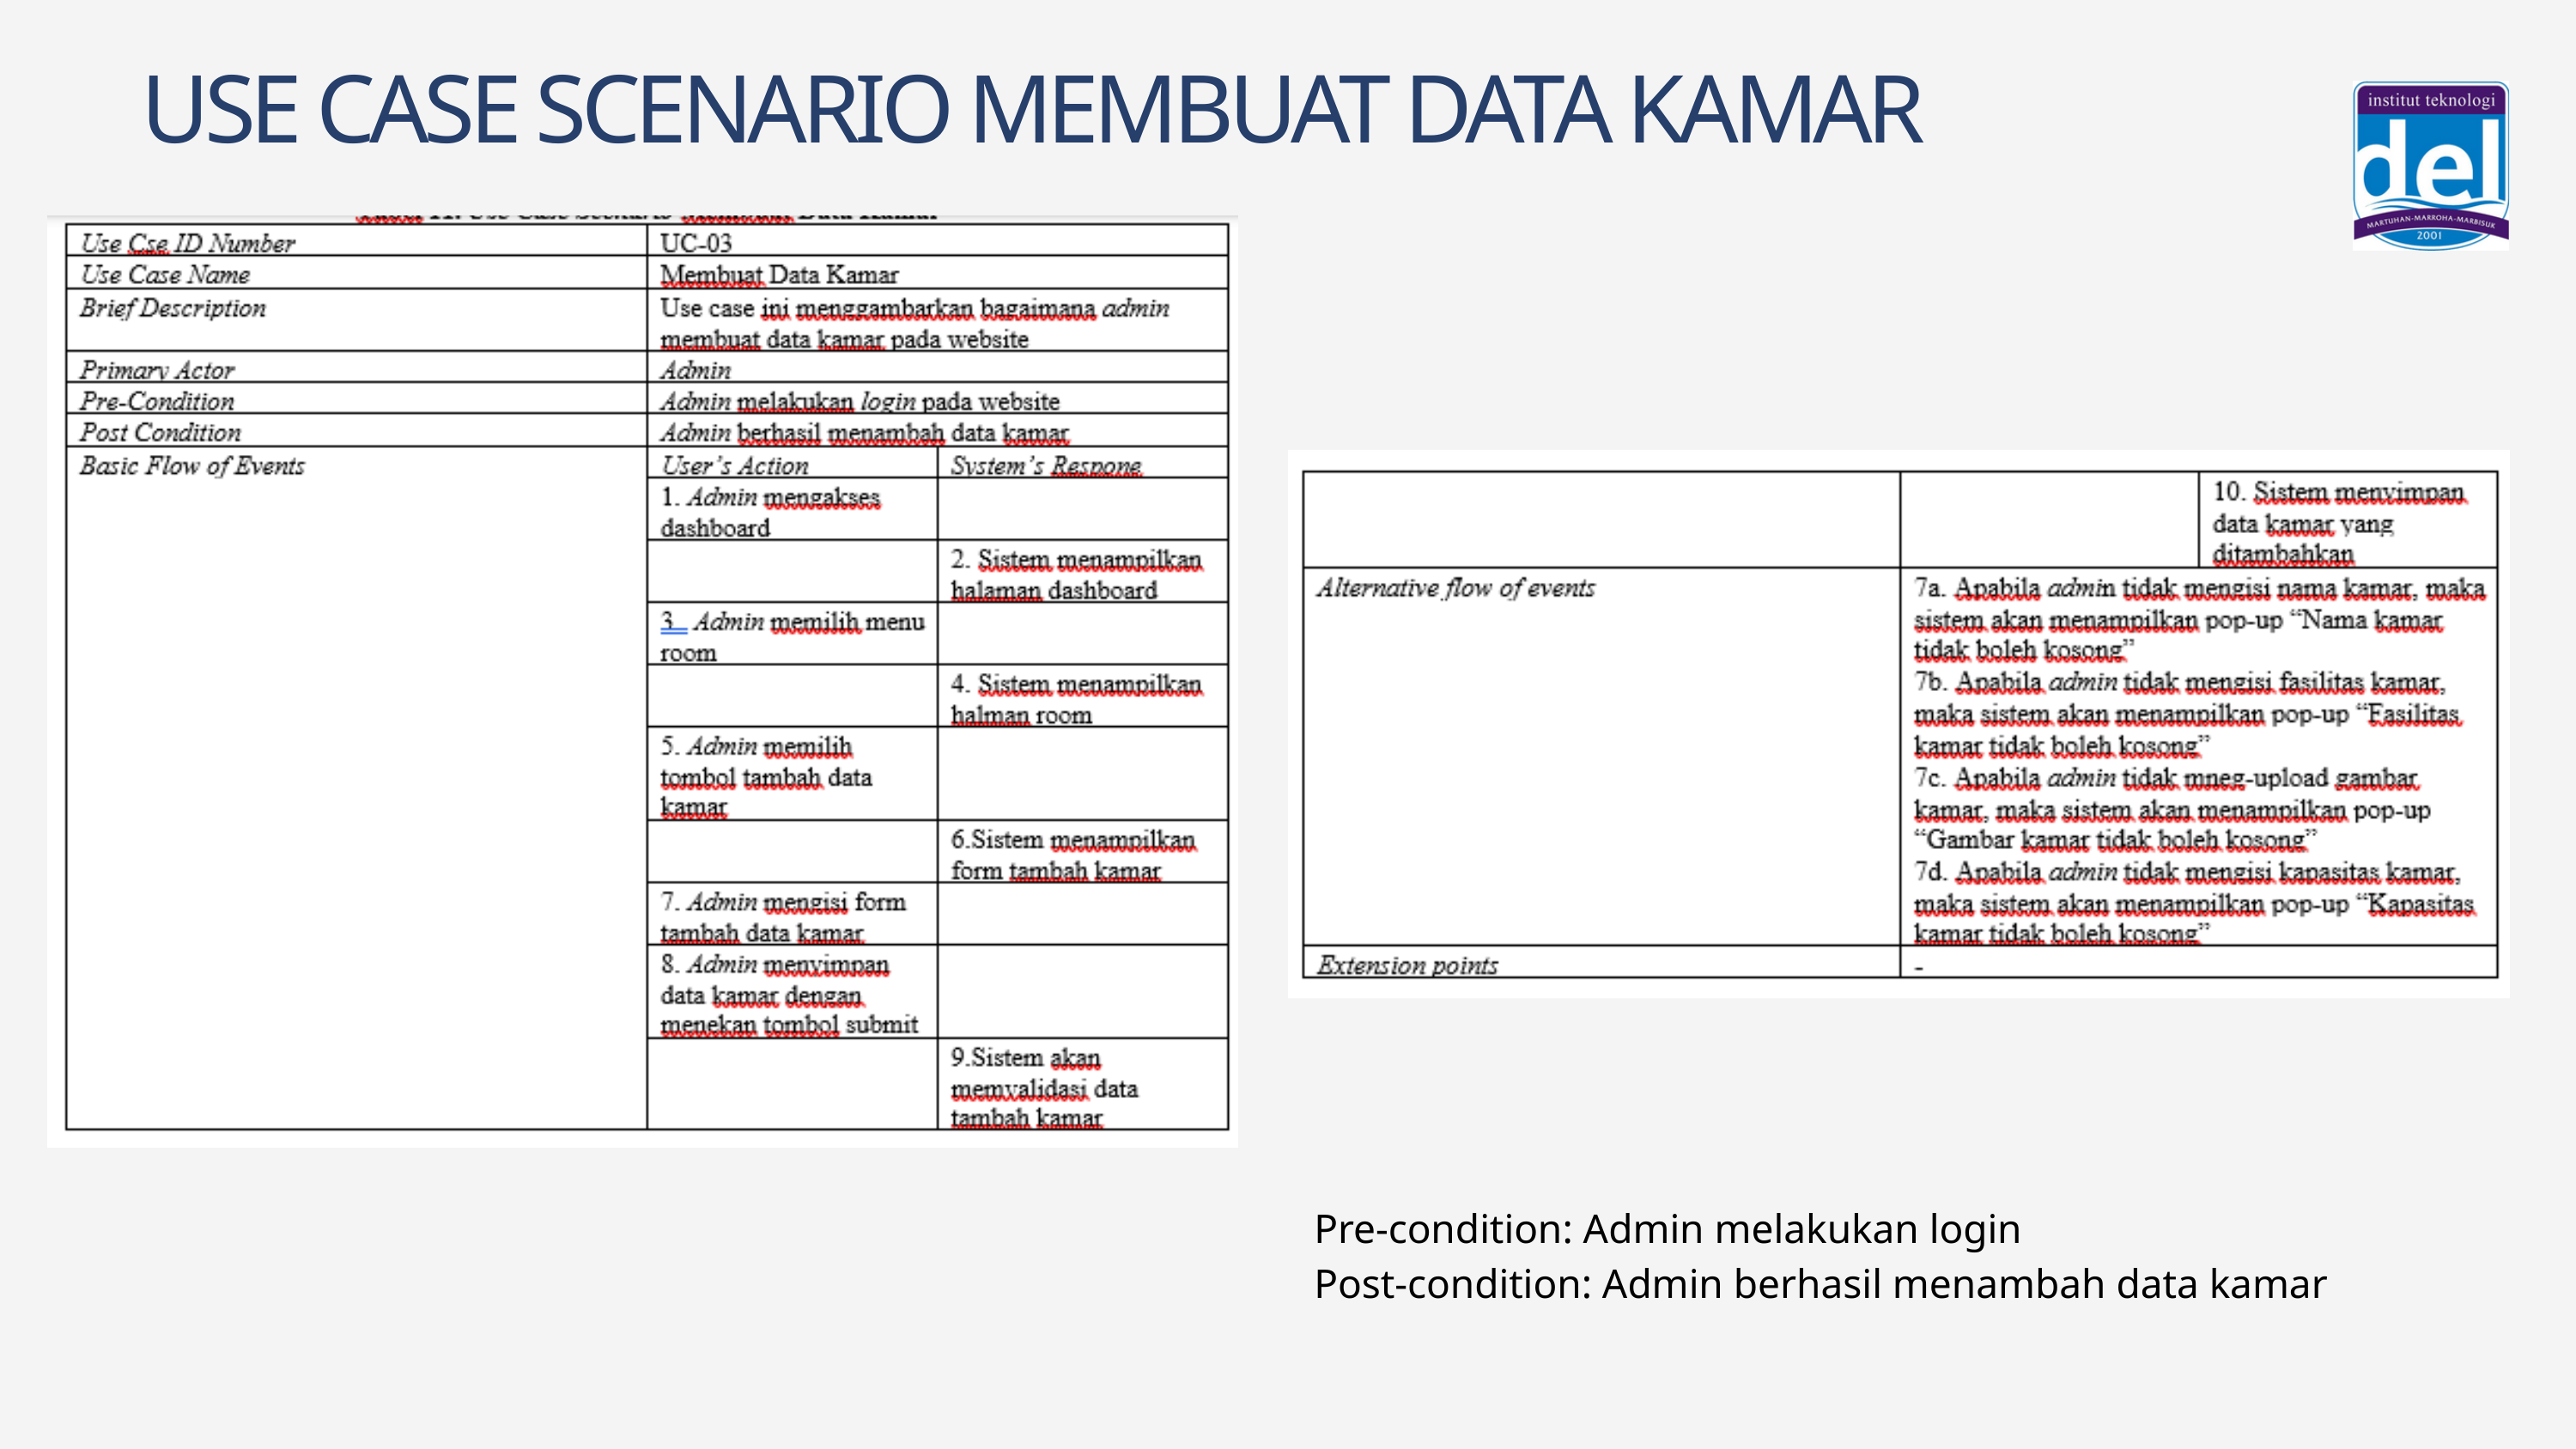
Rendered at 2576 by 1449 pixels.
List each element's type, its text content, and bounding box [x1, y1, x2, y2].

text_box [1288, 450, 2510, 998]
text_box [47, 215, 1238, 1148]
text_box Pre-condition: Admin melakukan login Post-condition: Admin berhasil menambah data kamar [1314, 1196, 2484, 1307]
text_box [2353, 81, 2510, 251]
text_box USE CASE SCENARIO MEMBUAT DATA KAMAR [141, 70, 2432, 162]
